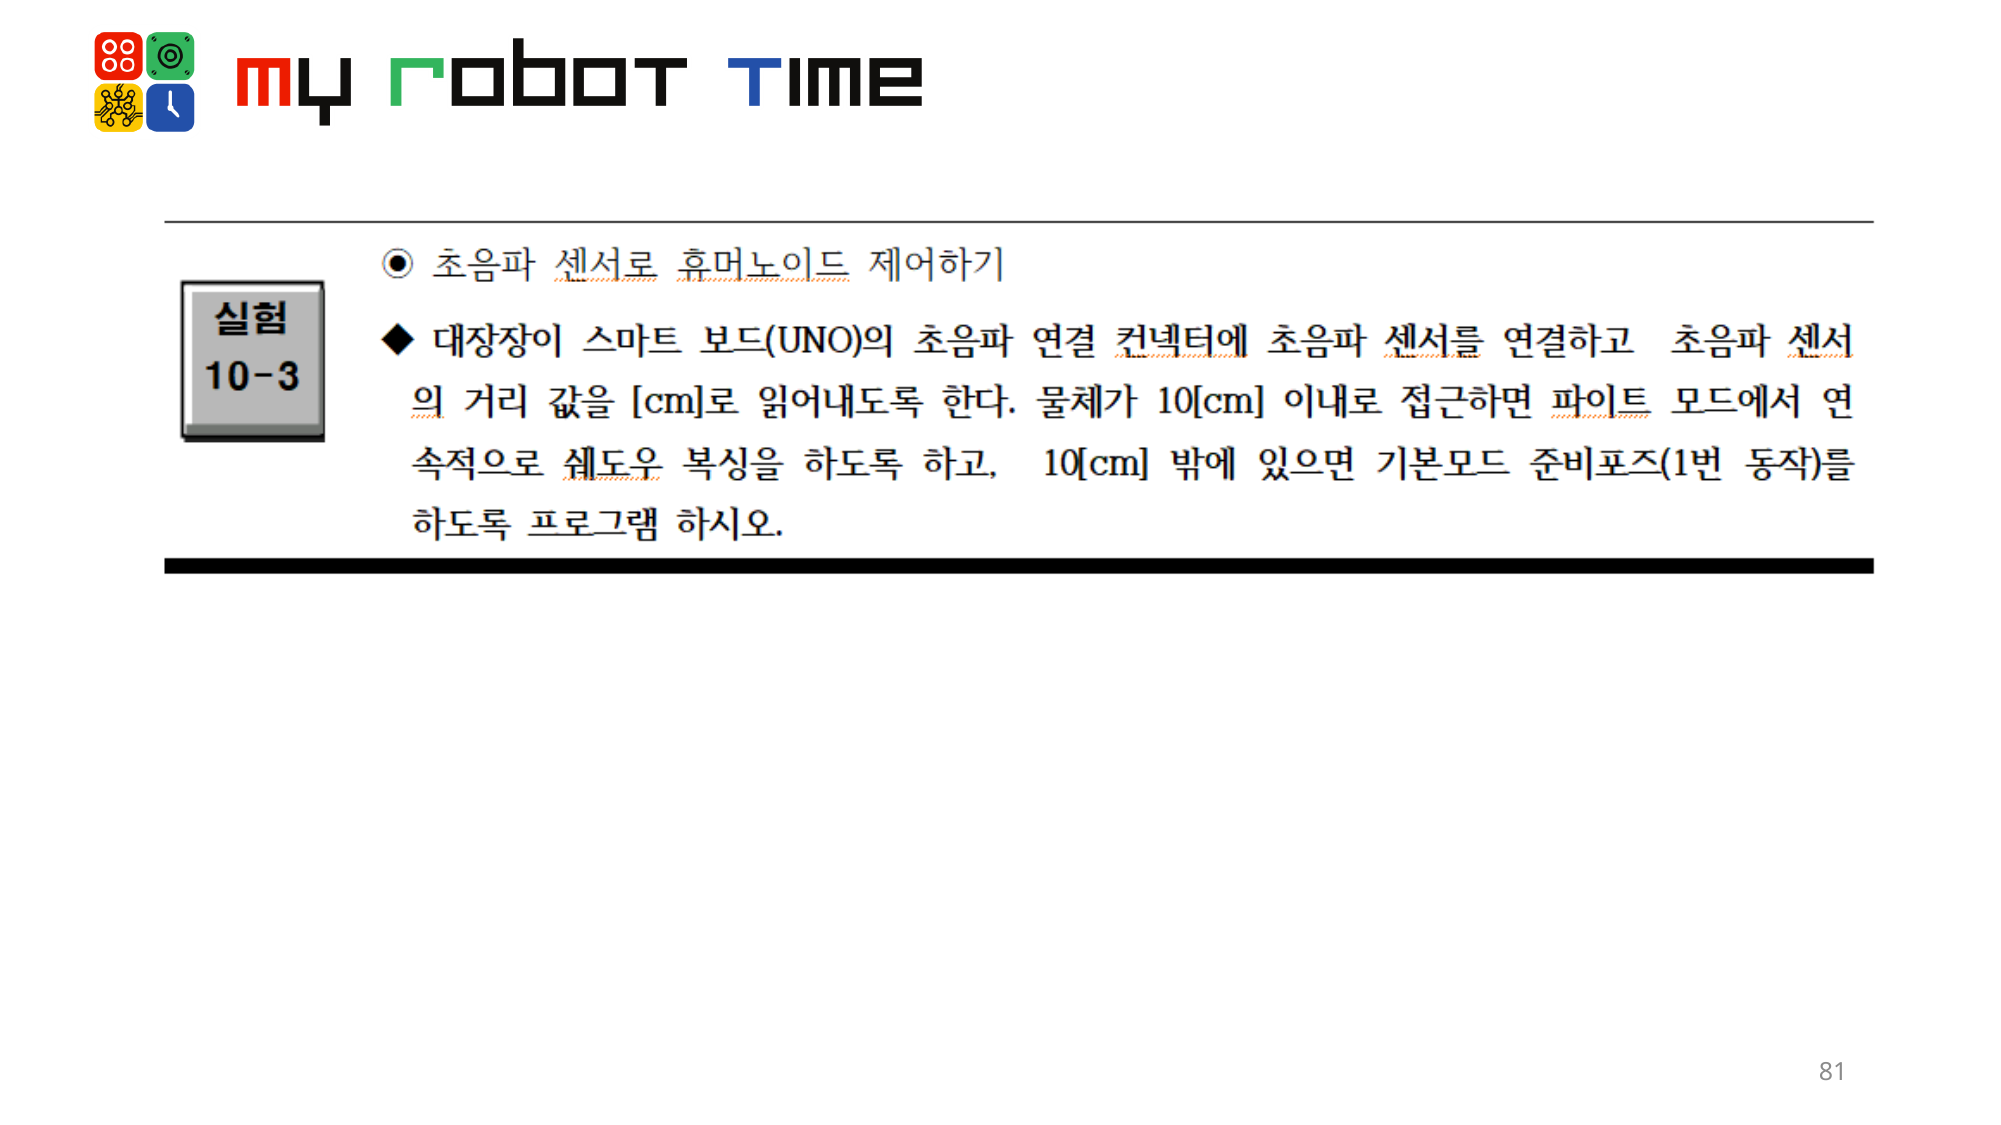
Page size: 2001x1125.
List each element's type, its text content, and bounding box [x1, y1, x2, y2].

picture [139, 199, 1888, 600]
picture [0, 0, 1016, 166]
slide_number 81 [1412, 1042, 1863, 1103]
